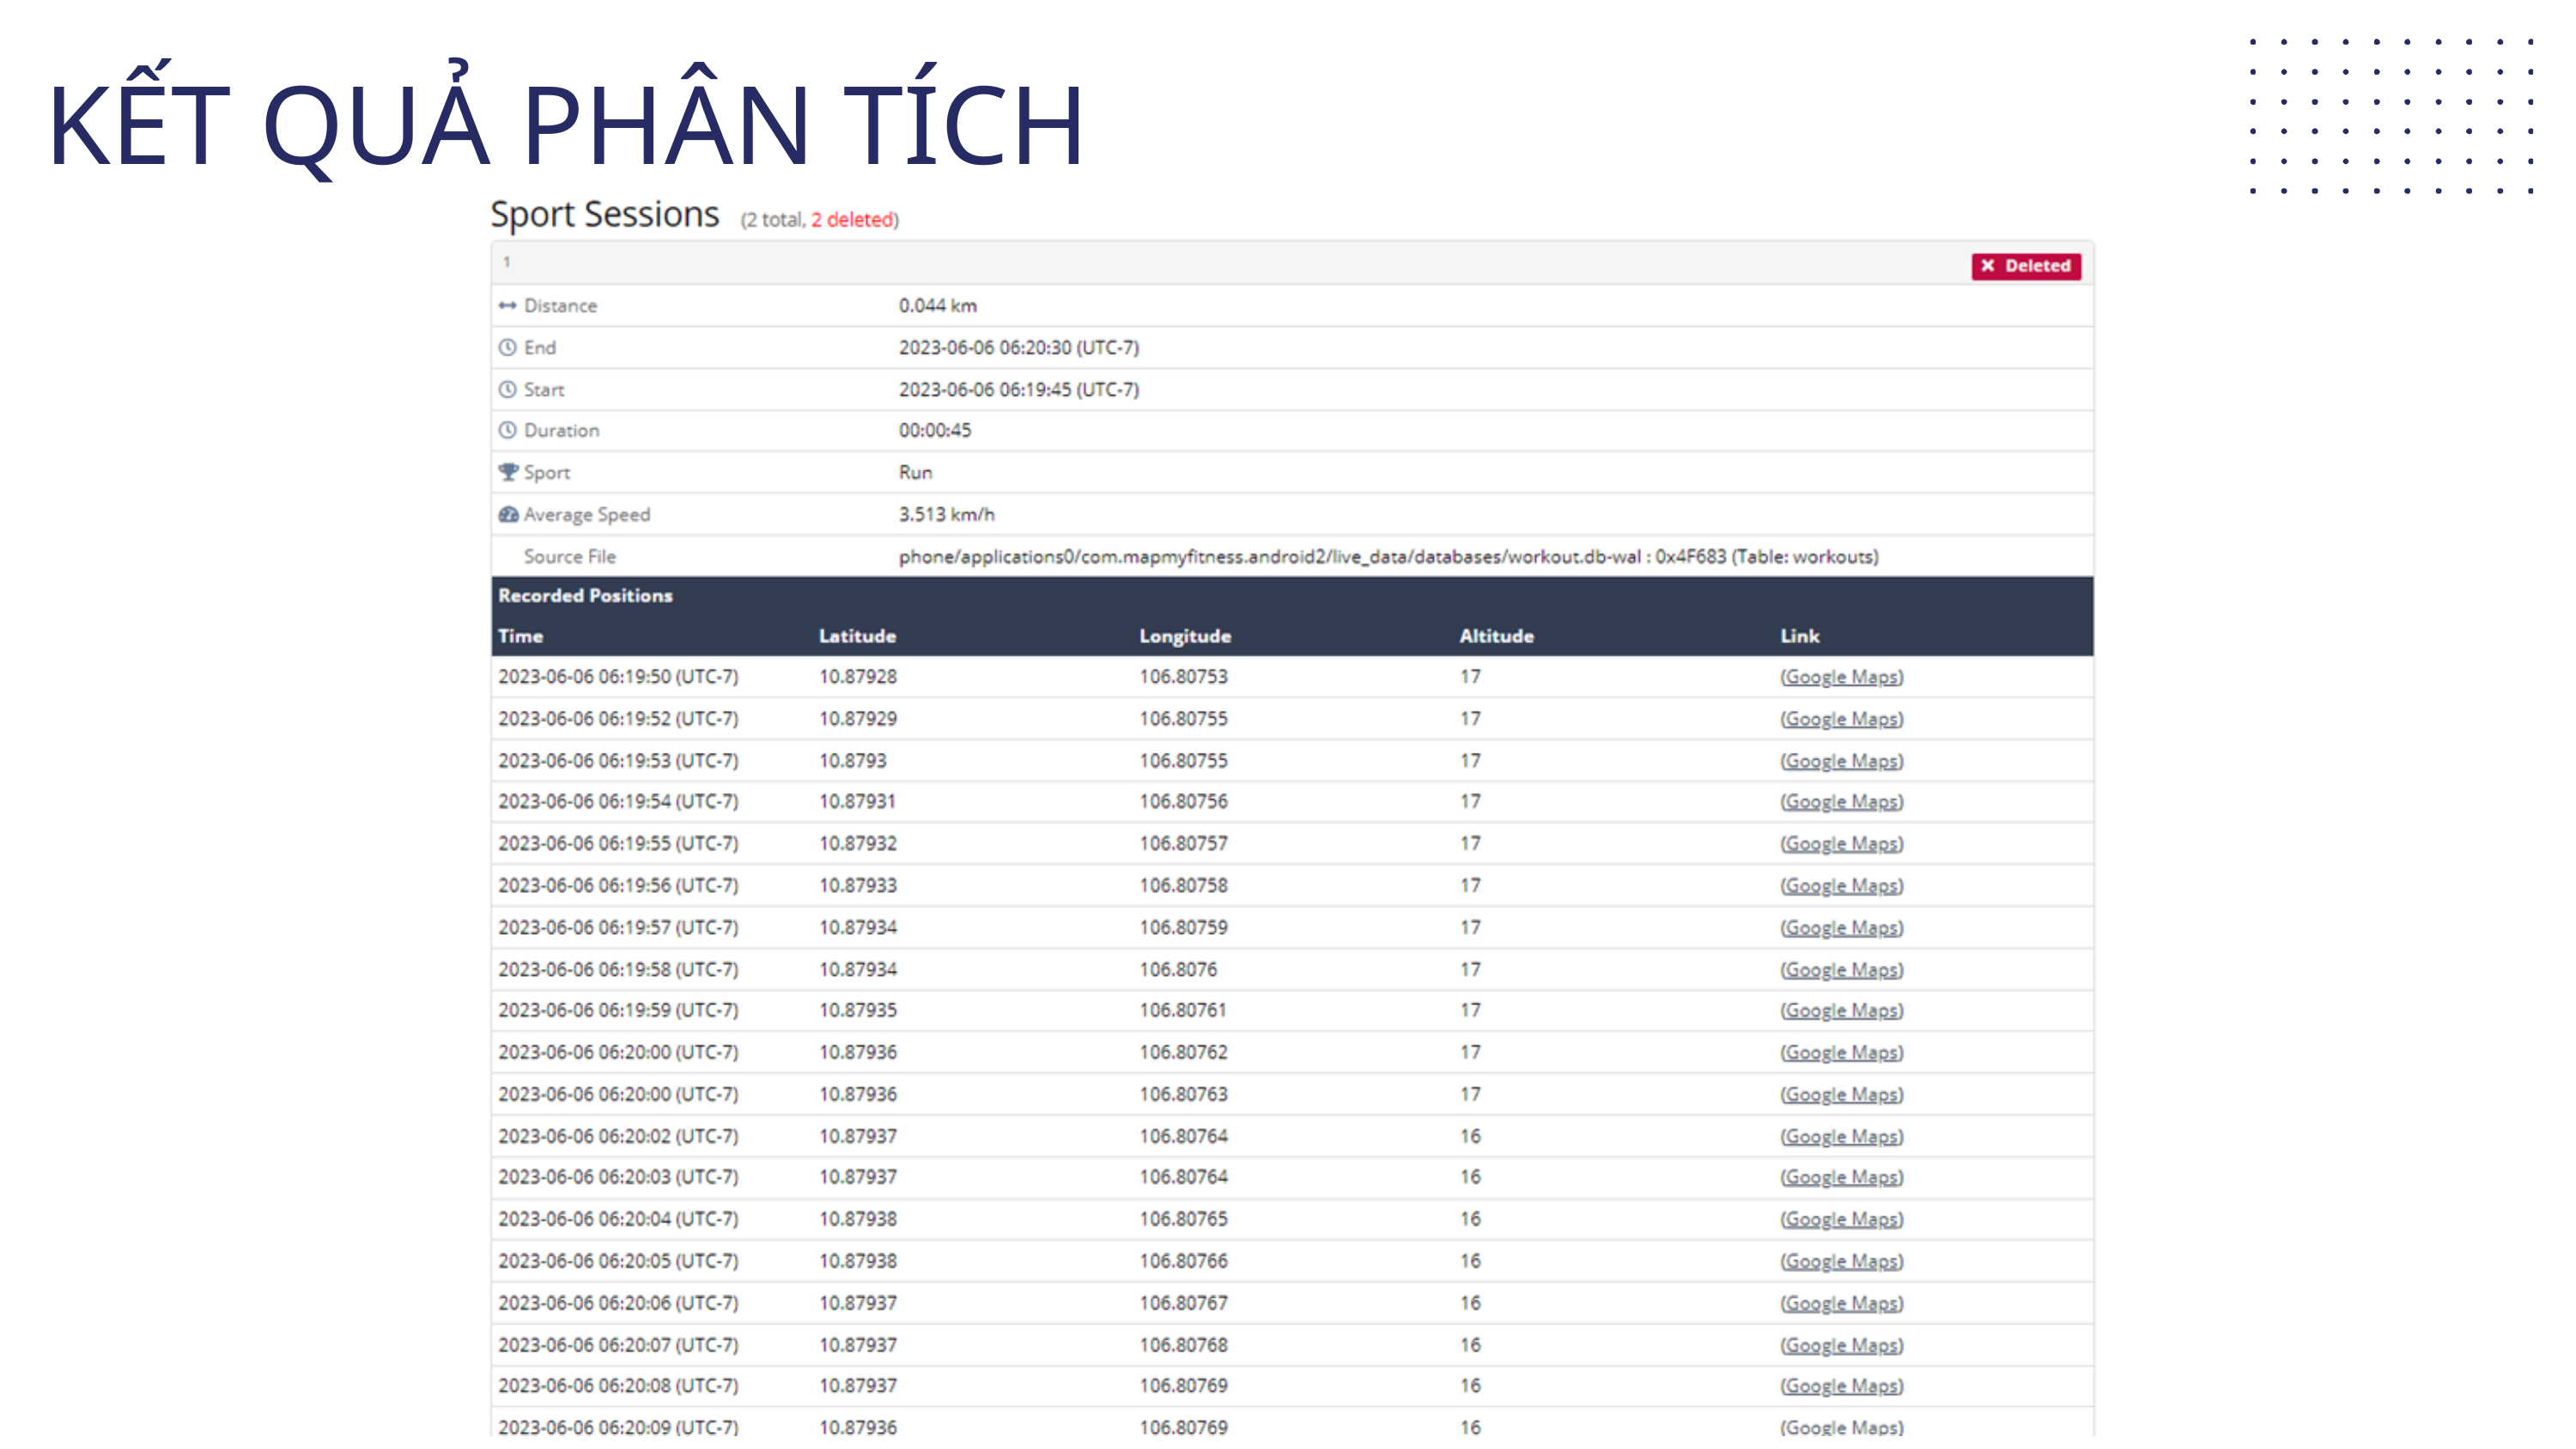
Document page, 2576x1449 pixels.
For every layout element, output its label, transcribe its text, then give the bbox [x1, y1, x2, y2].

text_box [2250, 39, 2534, 194]
text_box [447, 180, 2129, 1436]
text_box KẾT QUẢ PHÂN TÍCH [44, 33, 1237, 186]
